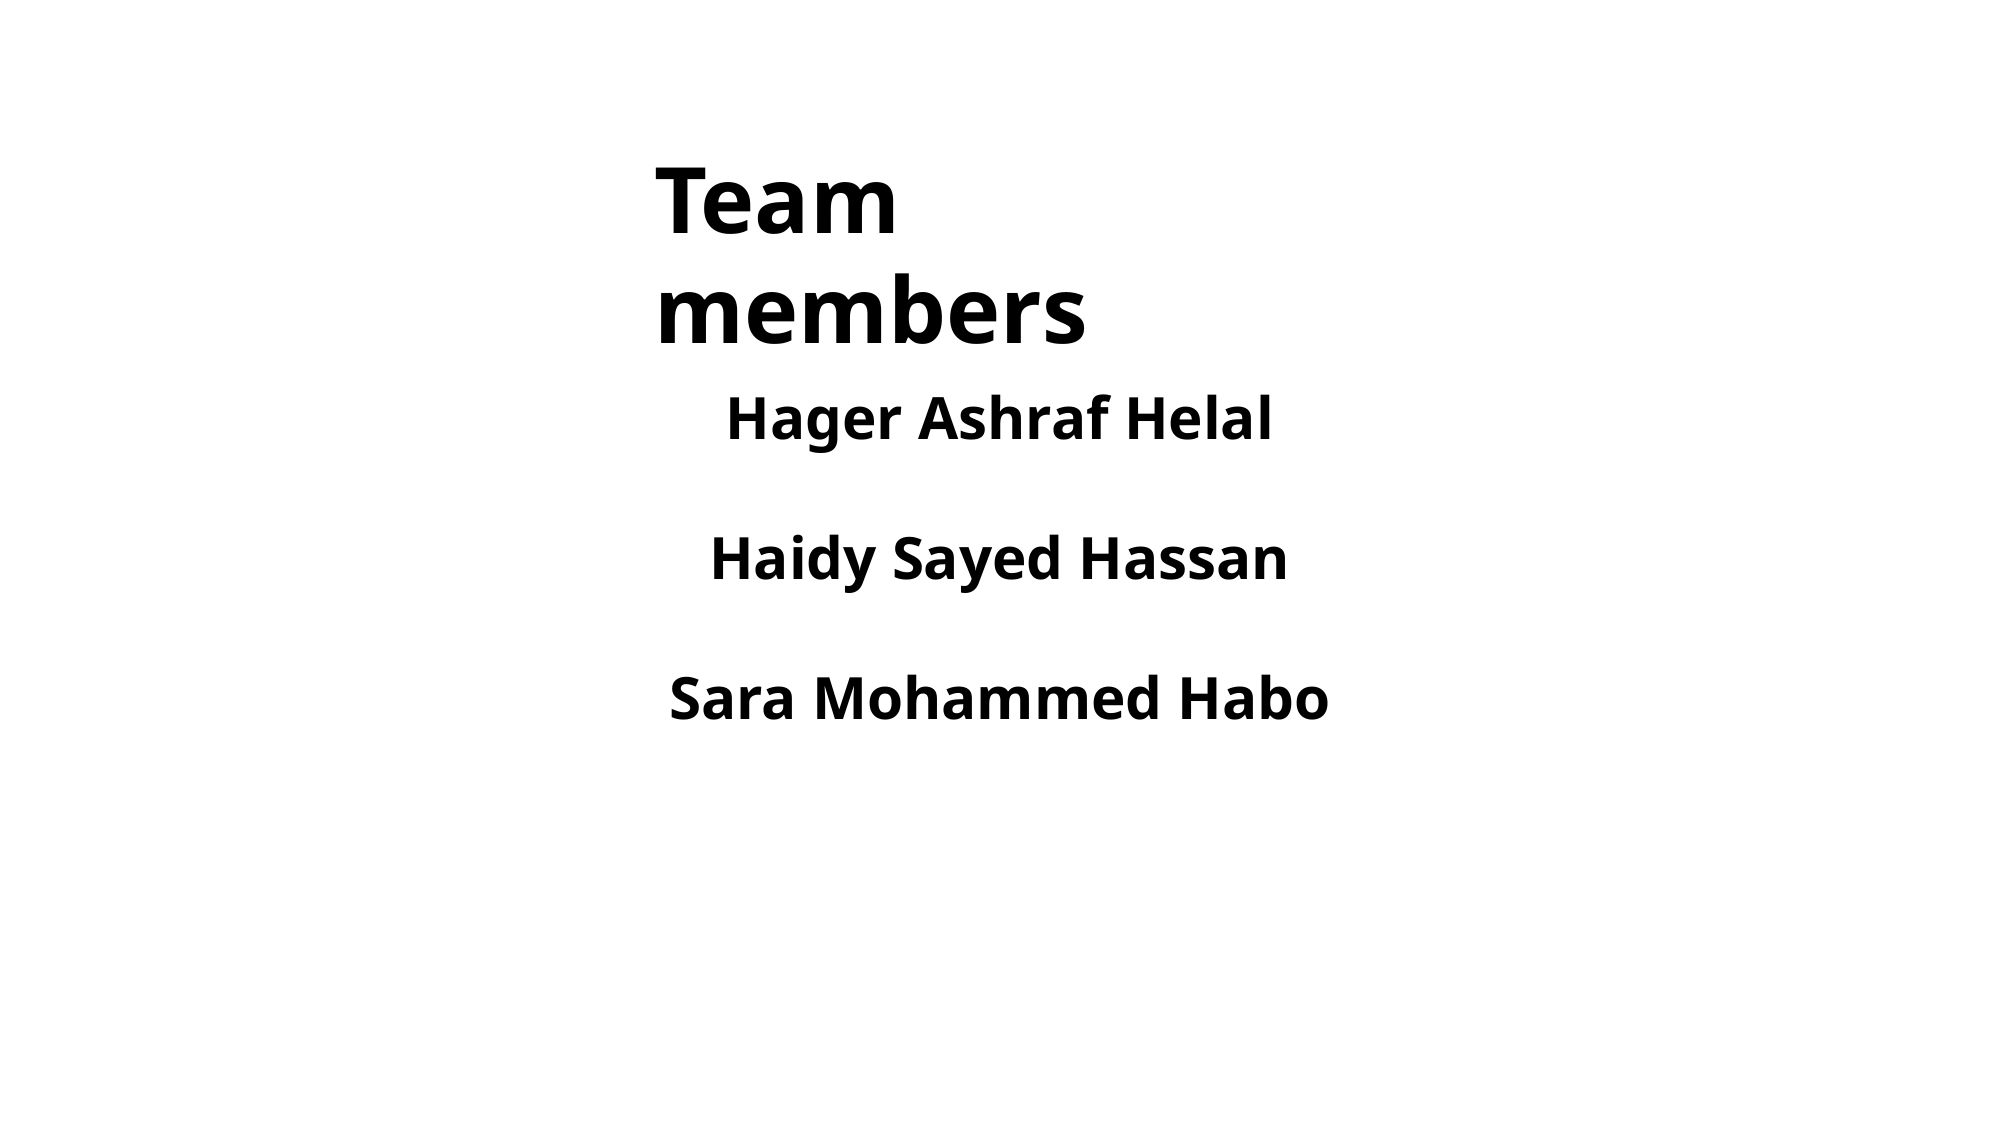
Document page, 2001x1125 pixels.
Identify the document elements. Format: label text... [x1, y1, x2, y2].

text_box Team members [639, 134, 1361, 370]
text_box Hager Ashraf Helal Haidy Sayed Hassan Sara Mohammed Habo [616, 373, 1384, 739]
